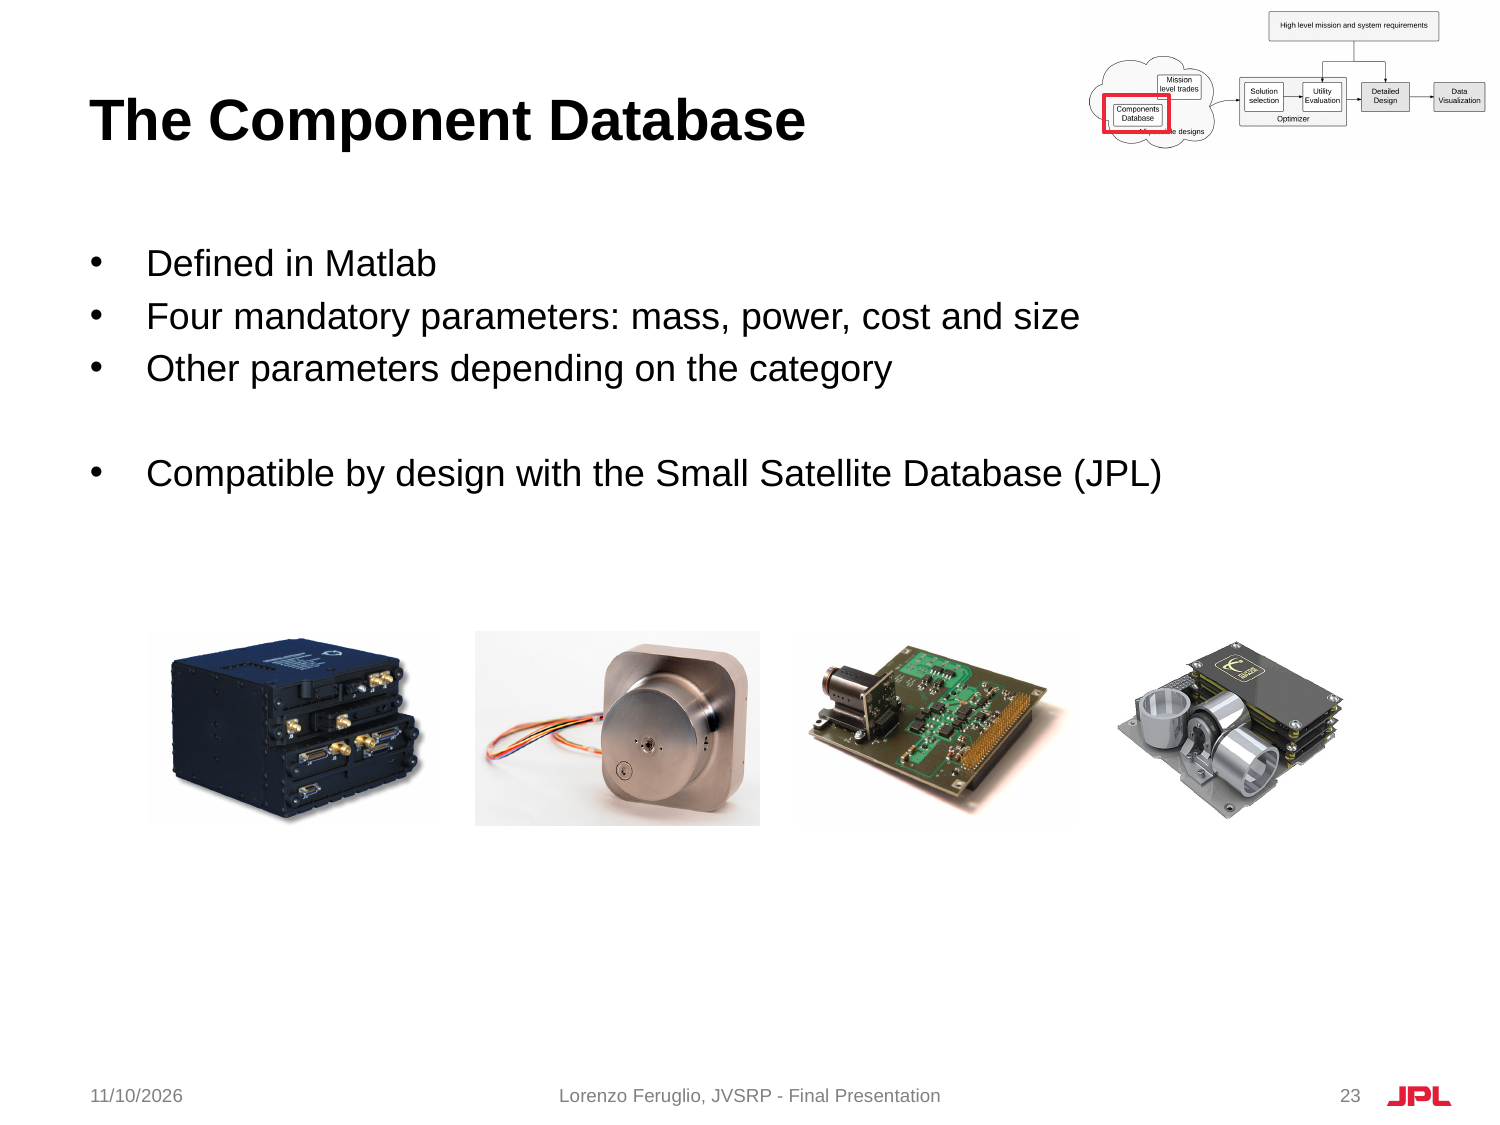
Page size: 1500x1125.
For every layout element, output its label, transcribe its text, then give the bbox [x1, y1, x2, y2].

footer Lorenzo Feruglio, JVSRP - Final Presentation [300, 1065, 1200, 1125]
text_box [148, 631, 1350, 826]
picture [1079, 0, 1500, 157]
list Defined in Matlab Four mandatory parameters: mass, power, cost and size Other parameters depending on the category Compatible by design with the Small Satellite Database (JPL) [75, 231, 1429, 1033]
slide_number 23 [1200, 1065, 1376, 1125]
title The Component Database [74, 74, 1074, 146]
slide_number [75, 1065, 300, 1125]
